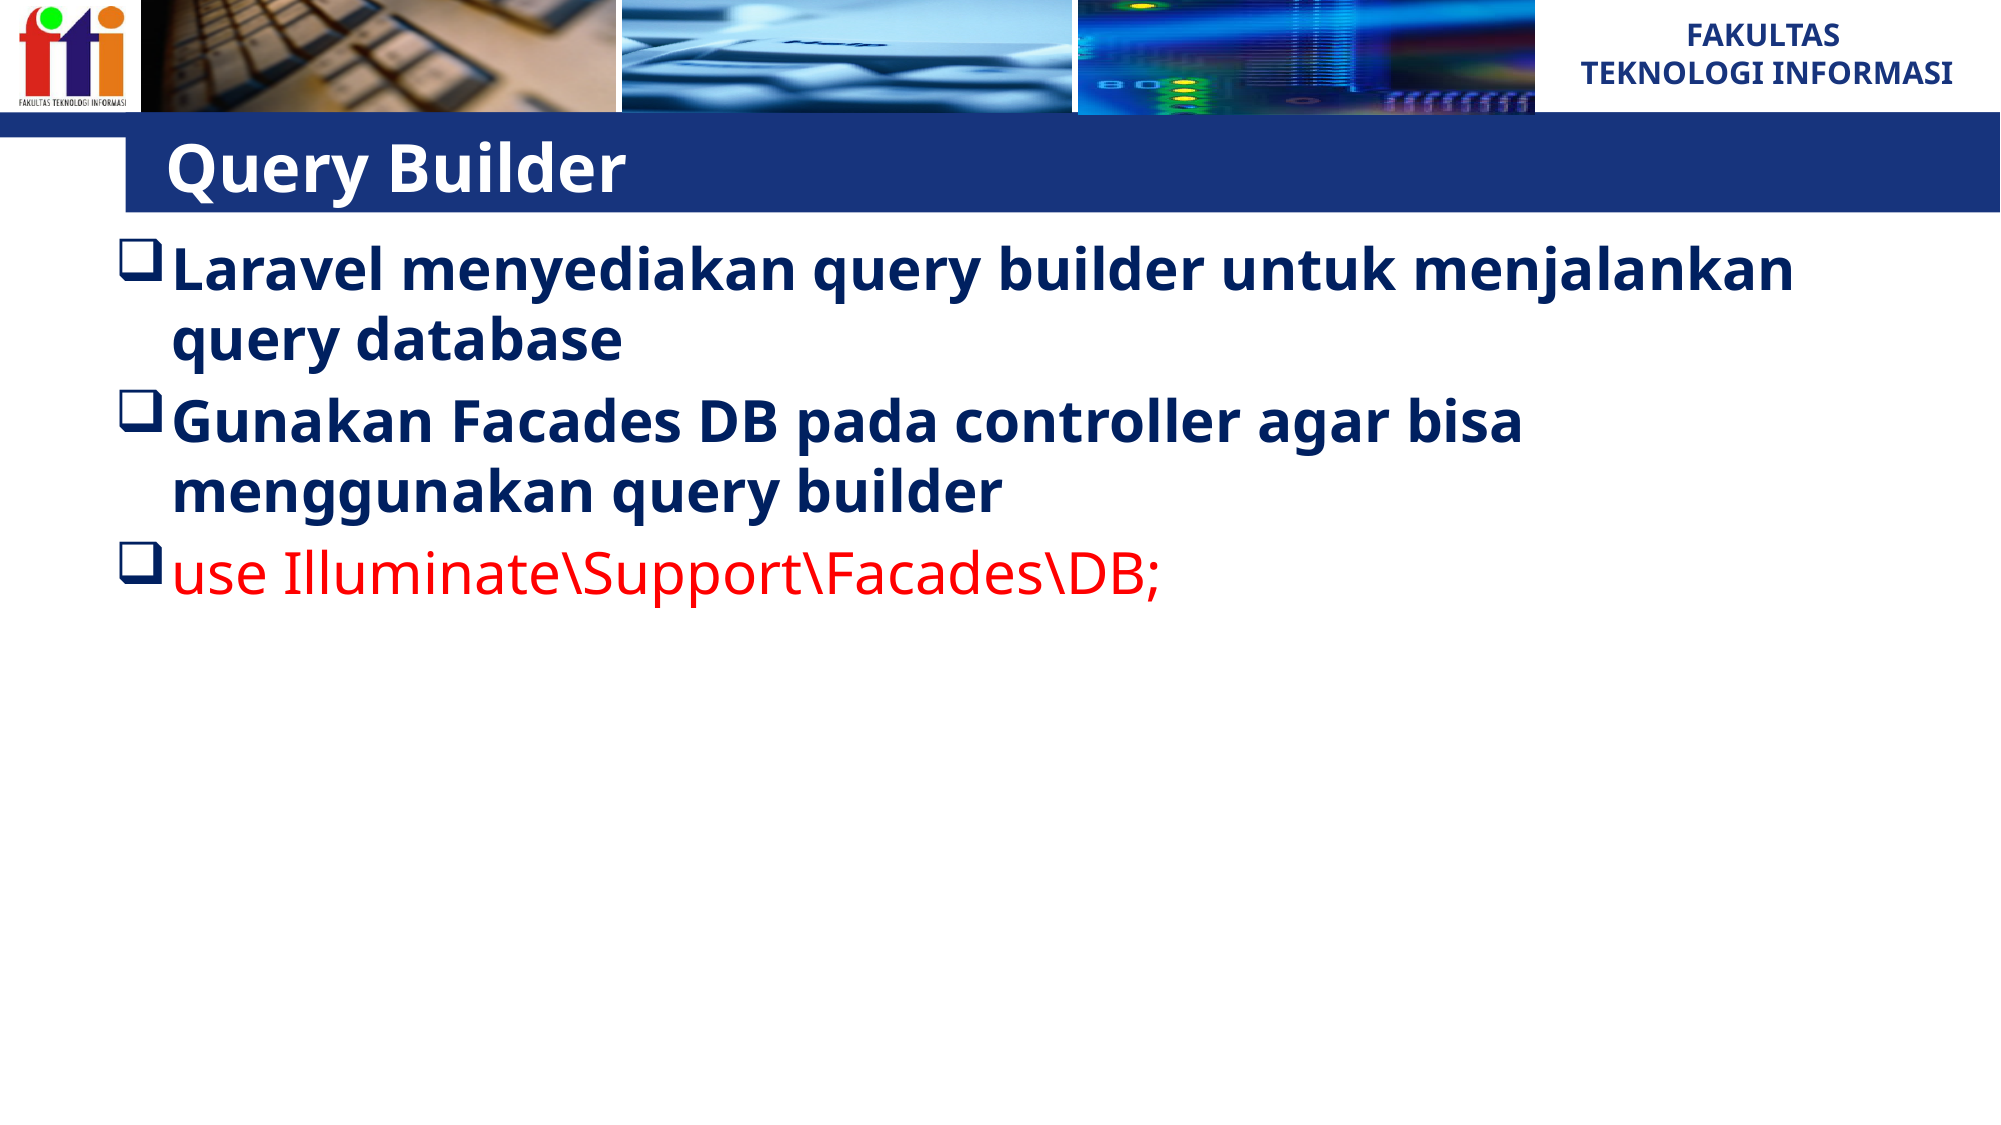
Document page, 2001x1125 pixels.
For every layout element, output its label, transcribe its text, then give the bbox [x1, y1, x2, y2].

picture [622, 0, 1072, 113]
list Laravel menyediakan query builder untuk menjalankan query database Gunakan Facades DB pada controller agar bisa menggunakan query builder use Illuminate\Support\Facades\DB; [99, 224, 1901, 1038]
picture [19, 6, 126, 106]
title Query Builder [149, 119, 1934, 213]
picture [1078, 0, 1535, 115]
picture [141, 0, 616, 112]
